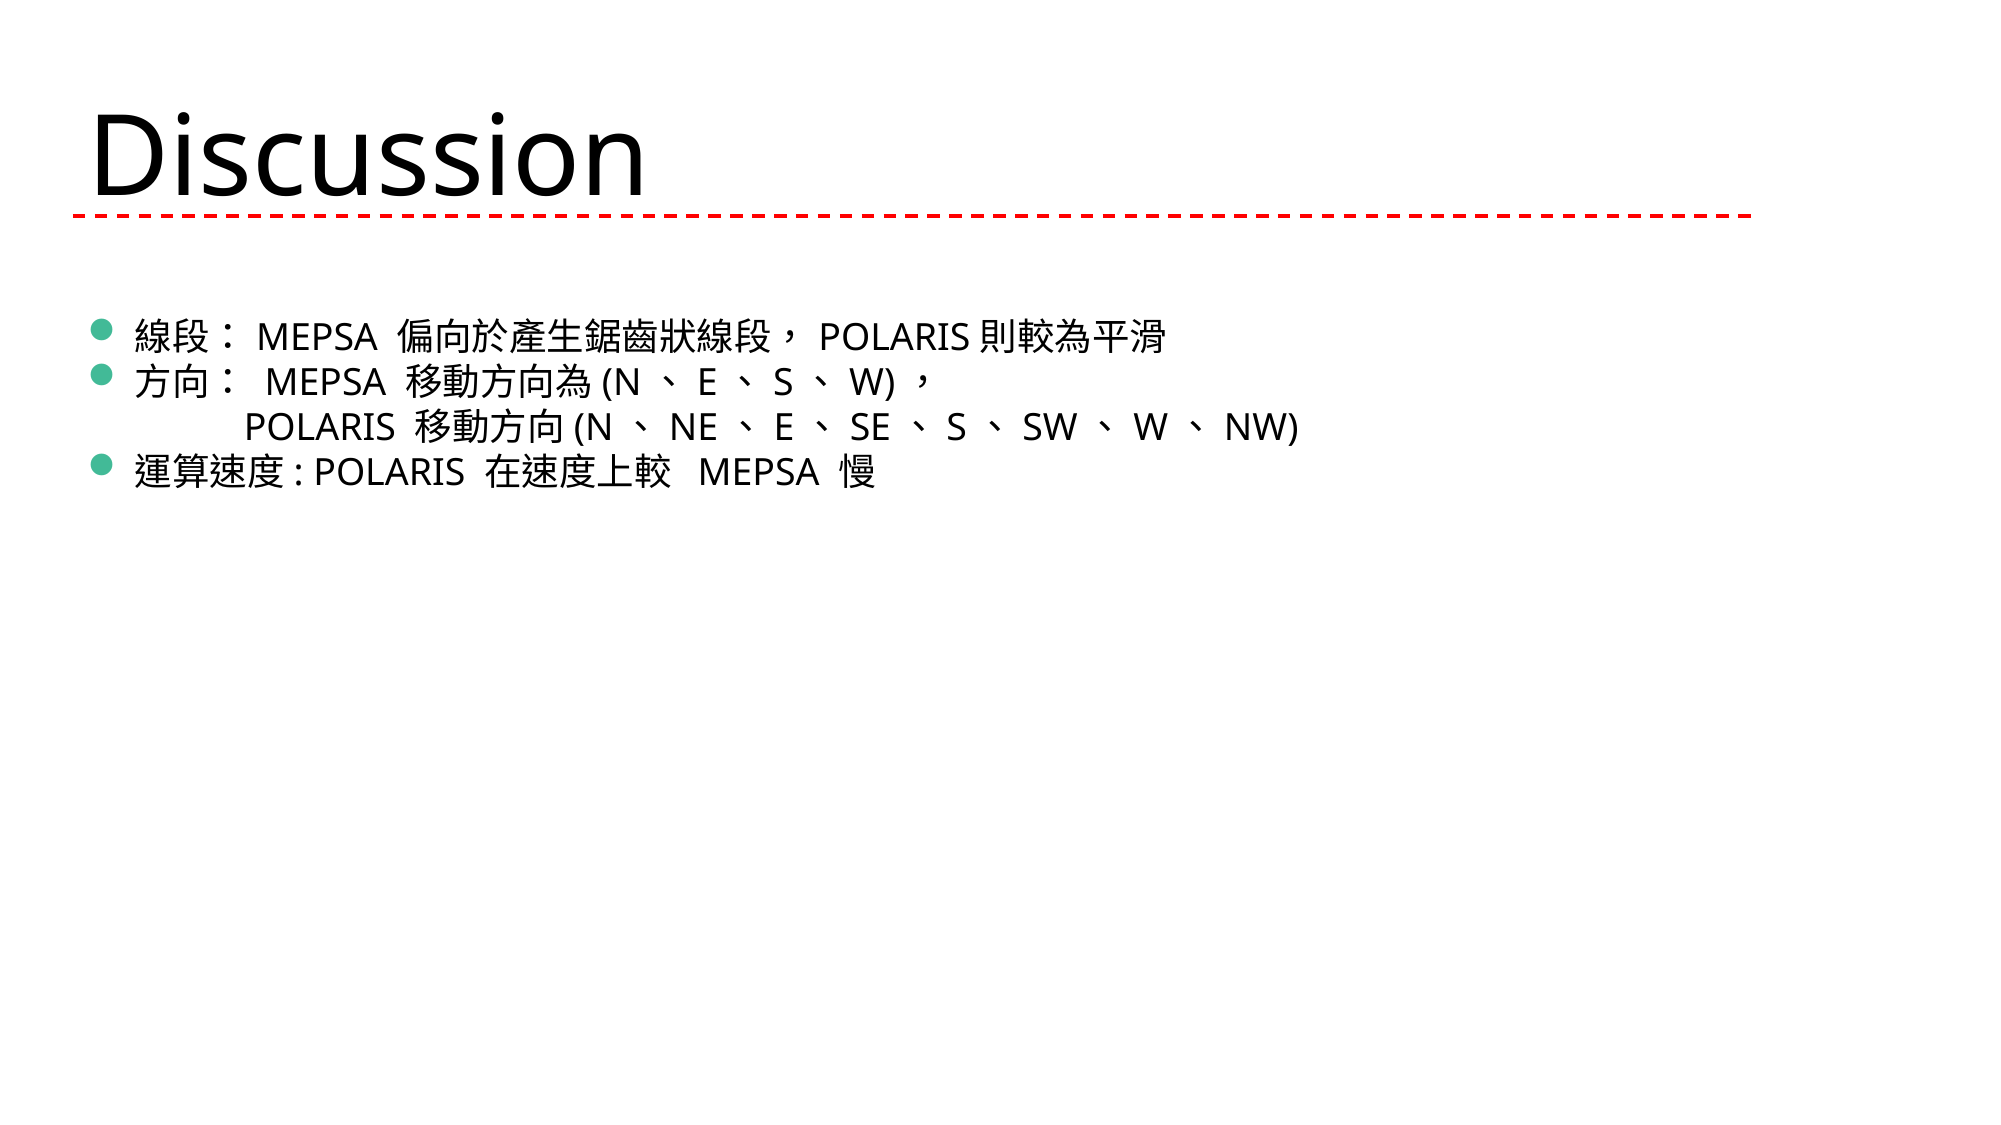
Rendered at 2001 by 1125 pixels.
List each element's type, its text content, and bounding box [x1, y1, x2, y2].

text_box Discussion [72, 217, 724, 226]
text_box Discussion [72, 75, 724, 215]
text_box 線段：MEPSA 偏向於產生鋸齒狀線段，POLARIS則較為平滑 方向： MEPSA 移動方向為(N、E、S、W)， POLARIS 移動方向(N、NE、E、SE、S、SW、W、NW) 運算速度: POLARIS 在速度上較 MEPSA 慢 [72, 305, 1613, 501]
